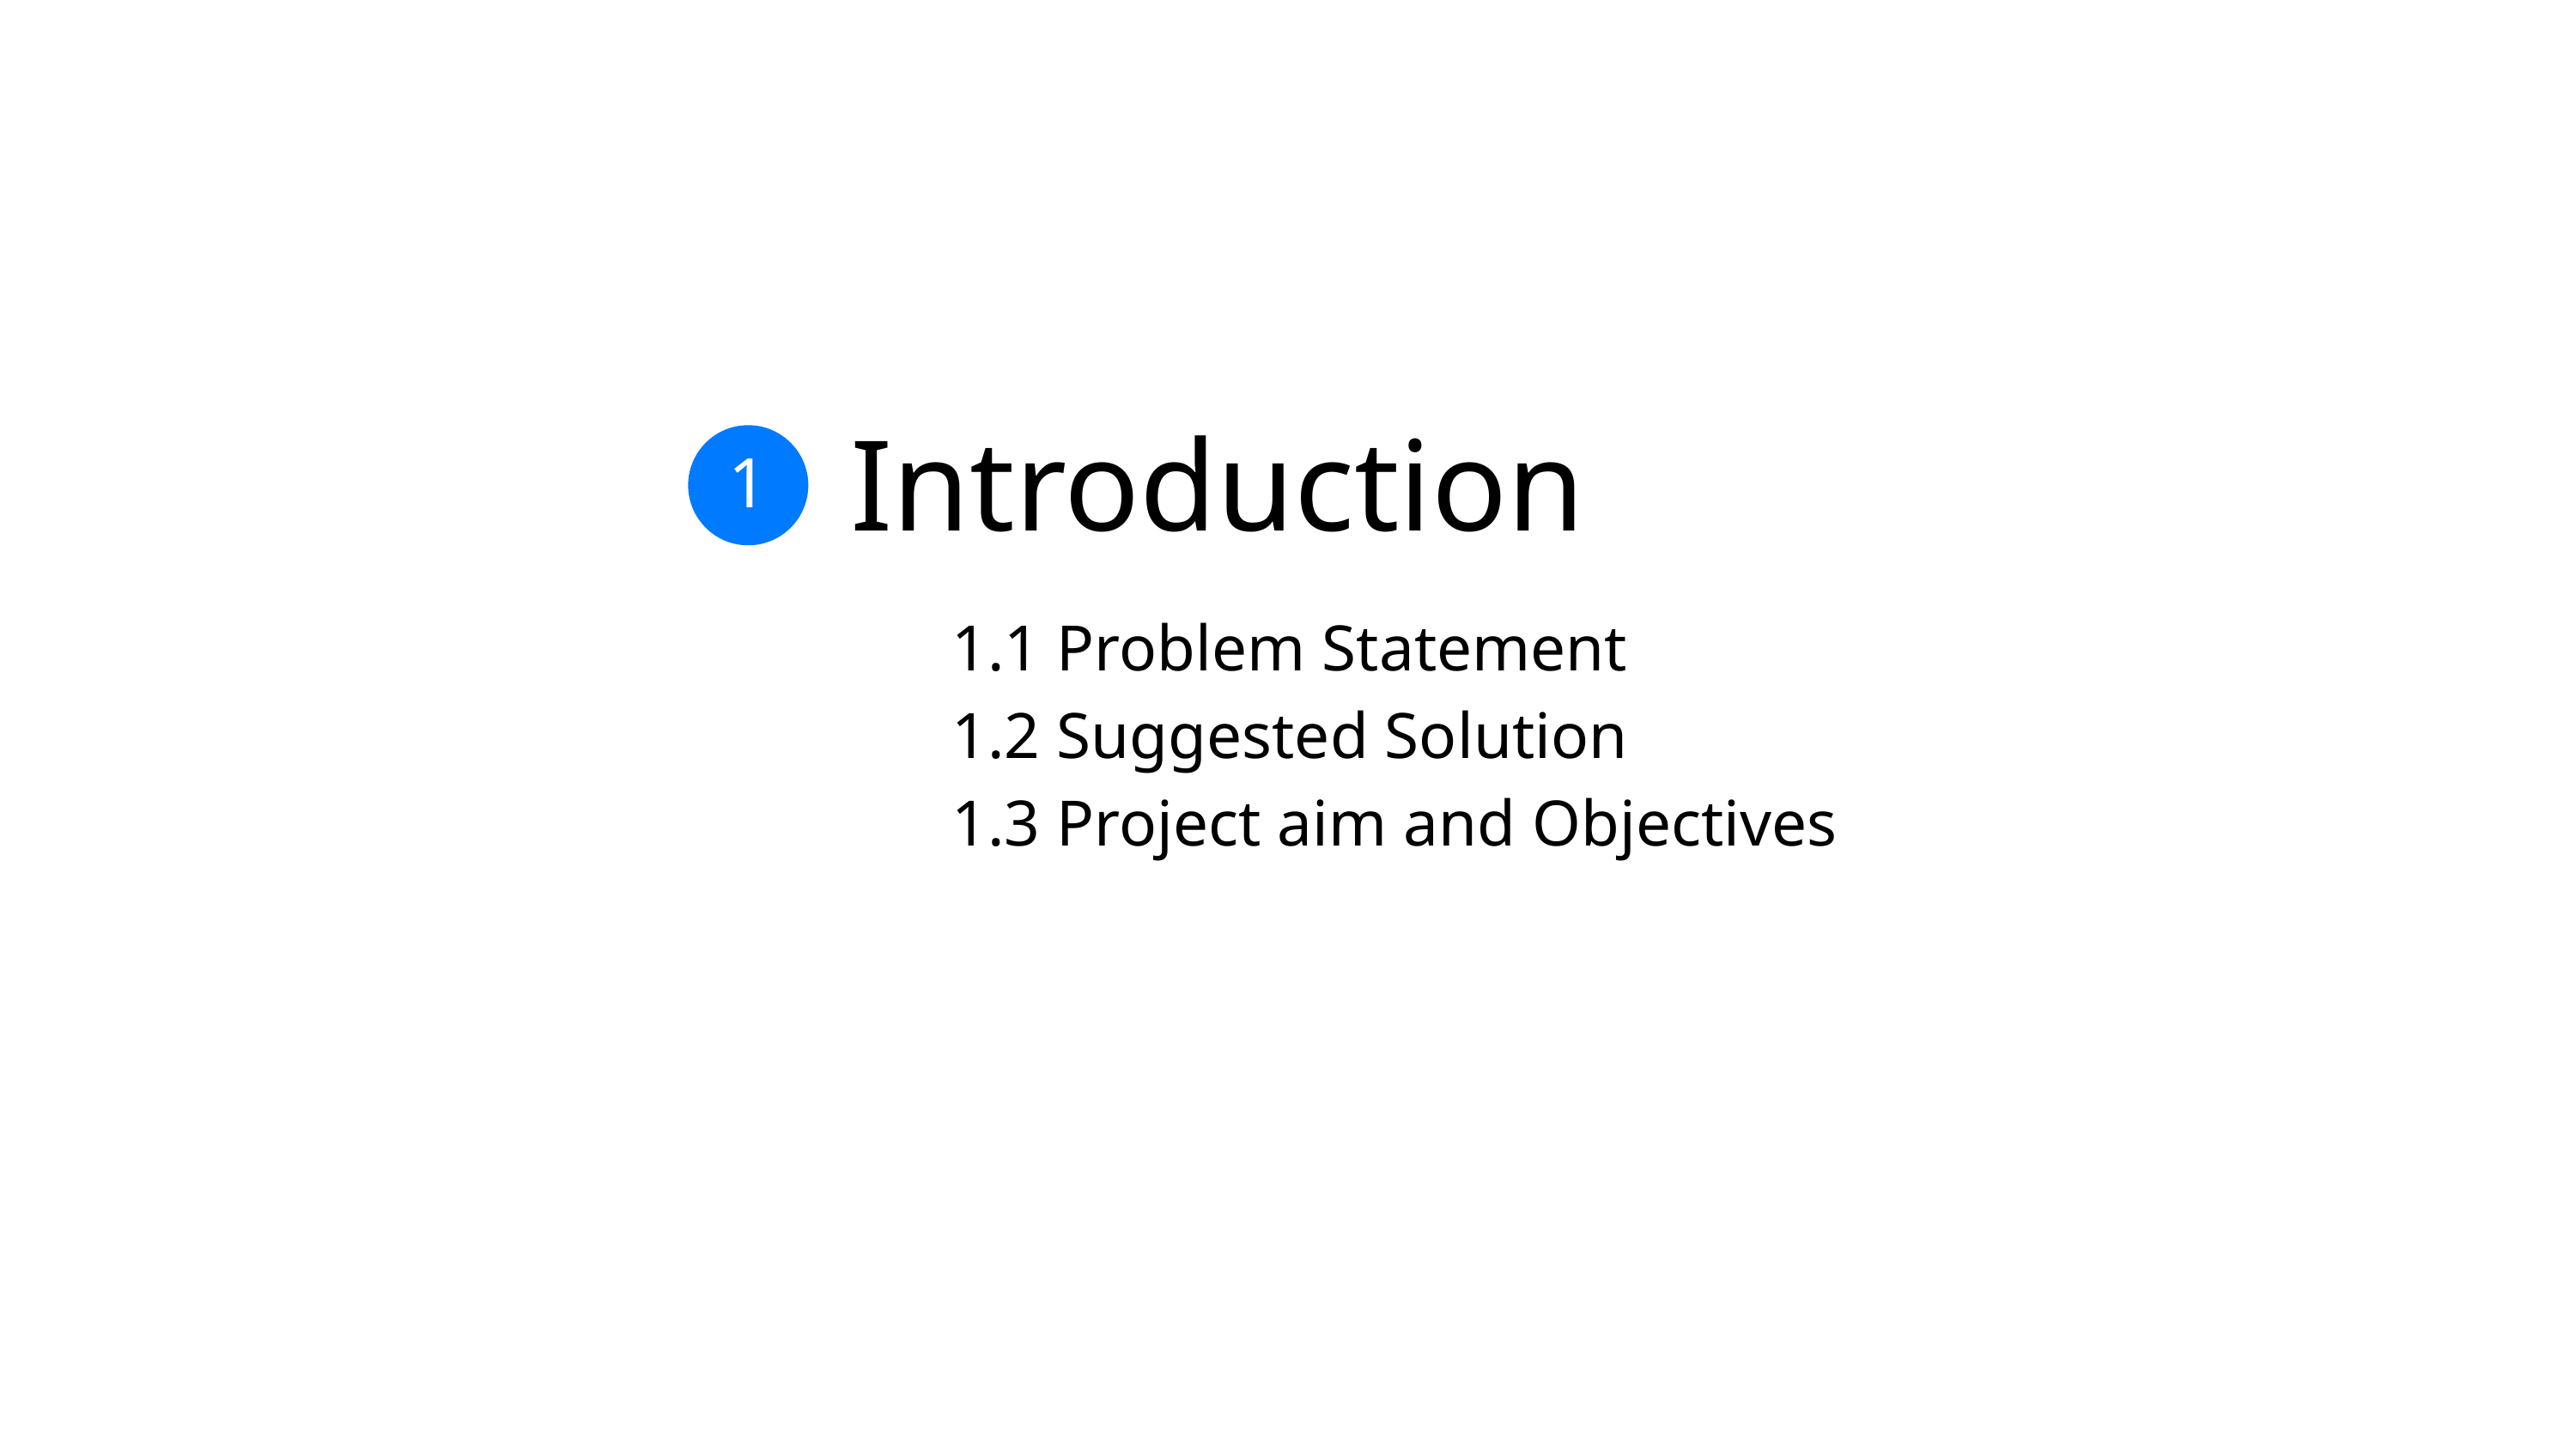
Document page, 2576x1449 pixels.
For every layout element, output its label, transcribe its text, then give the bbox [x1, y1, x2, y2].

text_box Introduction [850, 401, 1674, 557]
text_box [688, 425, 809, 546]
text_box 1.1 Problem Statement 1.2 Suggested Solution 1.3 Project aim and Objectives [935, 595, 2263, 1034]
